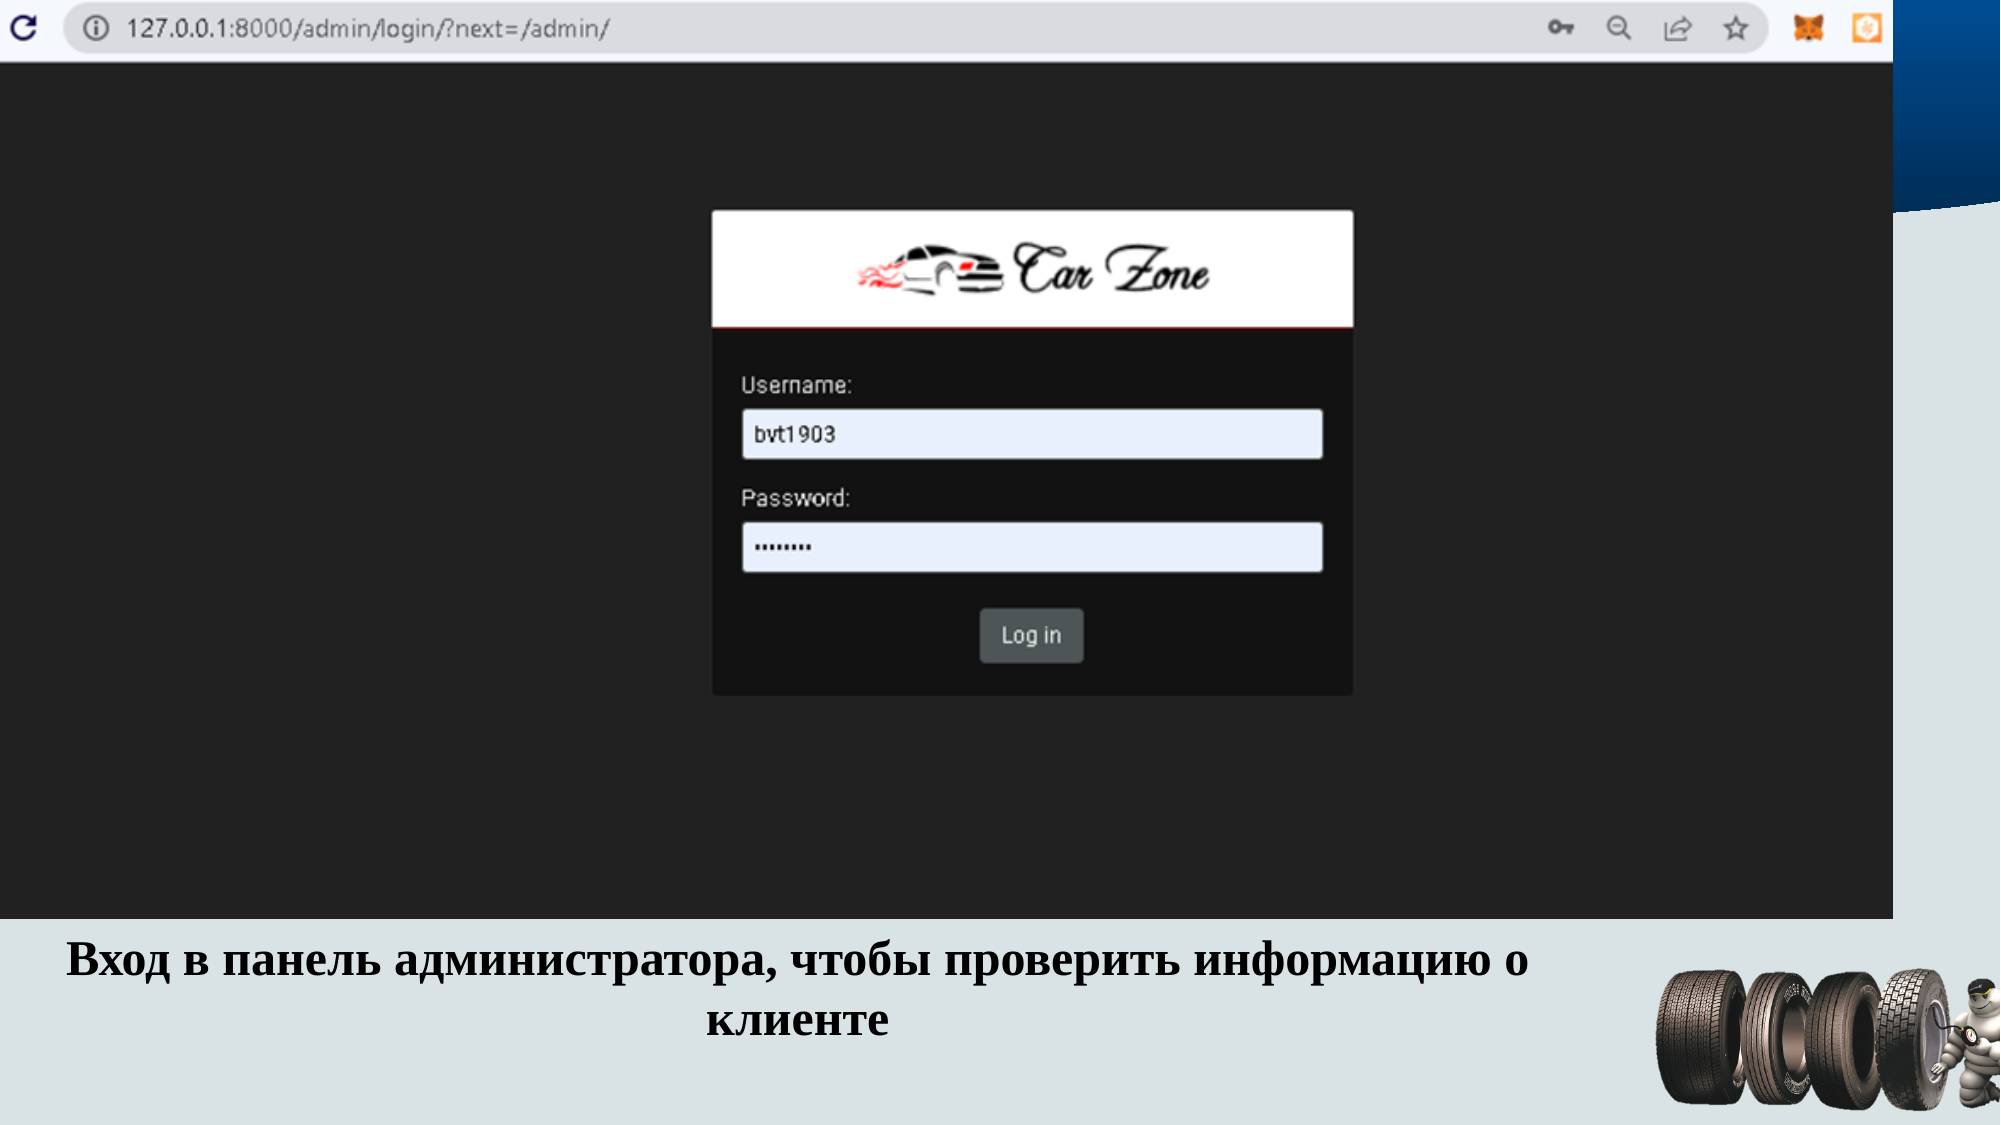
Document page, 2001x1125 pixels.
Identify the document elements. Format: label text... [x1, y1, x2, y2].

text_box Вход в панель администратора, чтобы проверить информацию о клиенте [0, 919, 1596, 1054]
picture [0, 0, 1893, 919]
picture [1637, 947, 2000, 1125]
